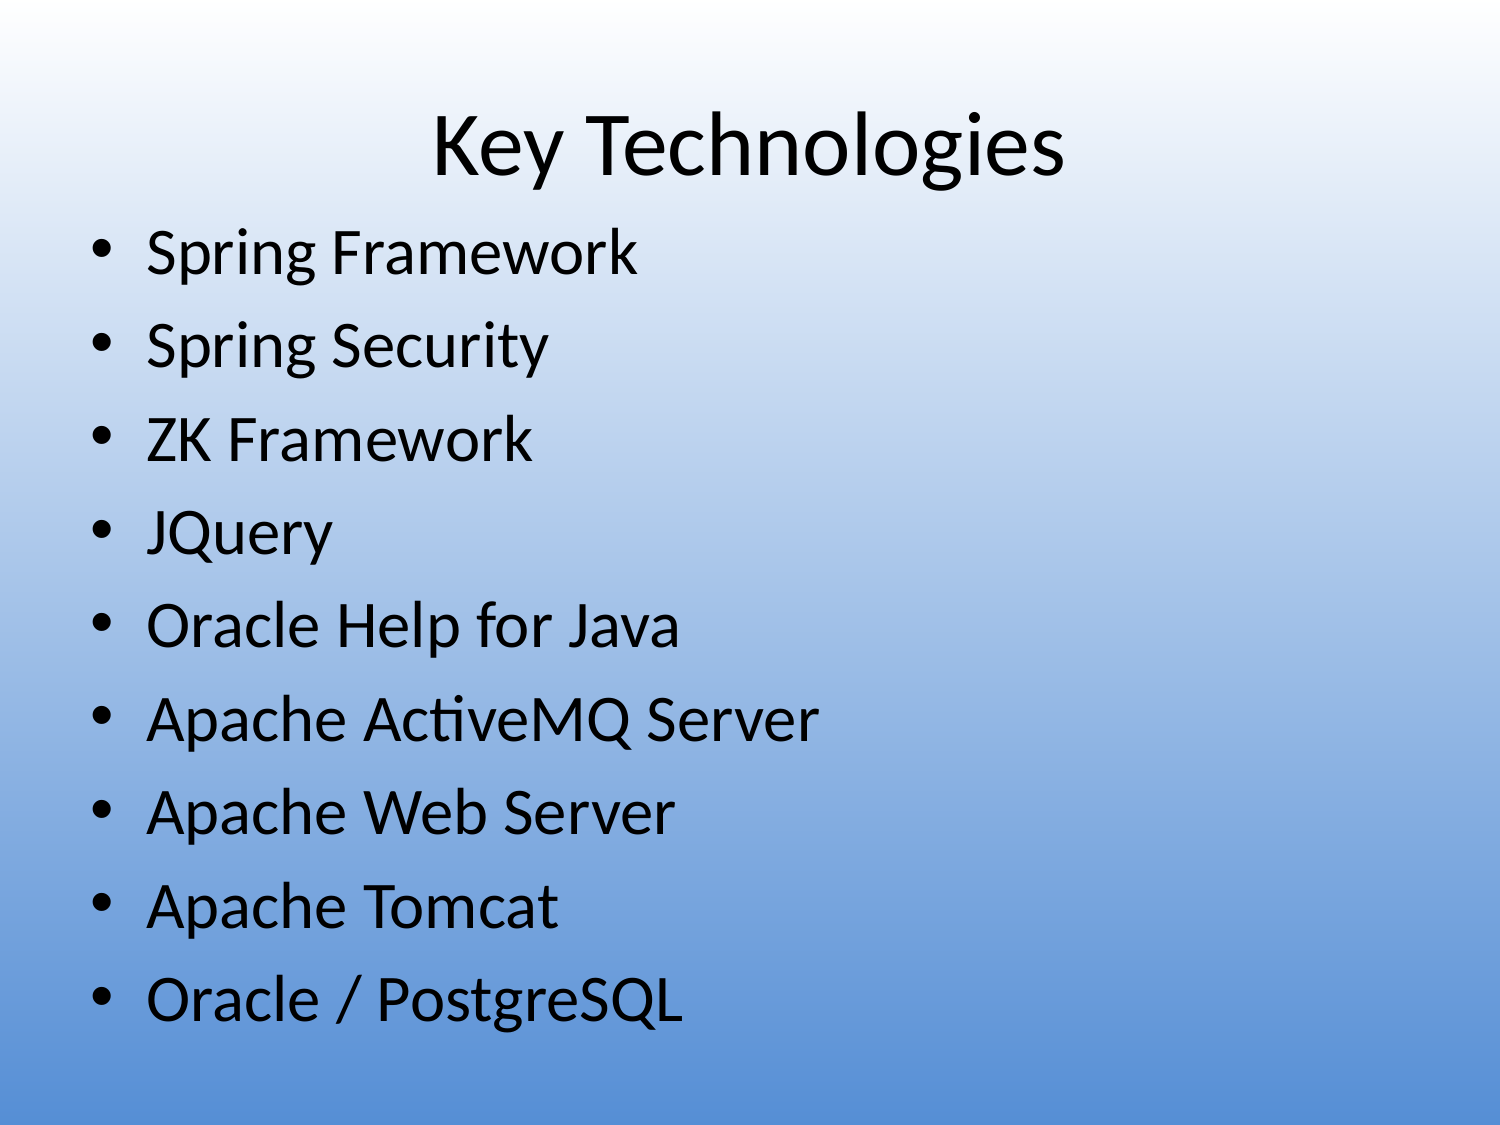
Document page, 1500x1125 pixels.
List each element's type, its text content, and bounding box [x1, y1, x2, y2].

title Key Technologies [75, 45, 1425, 200]
list Spring Framework Spring Security ZK Framework JQuery Oracle Help for Java Apache ActiveMQ Server Apache Web Server Apache Tomcat Oracle / PostgreSQL [75, 200, 1425, 1063]
